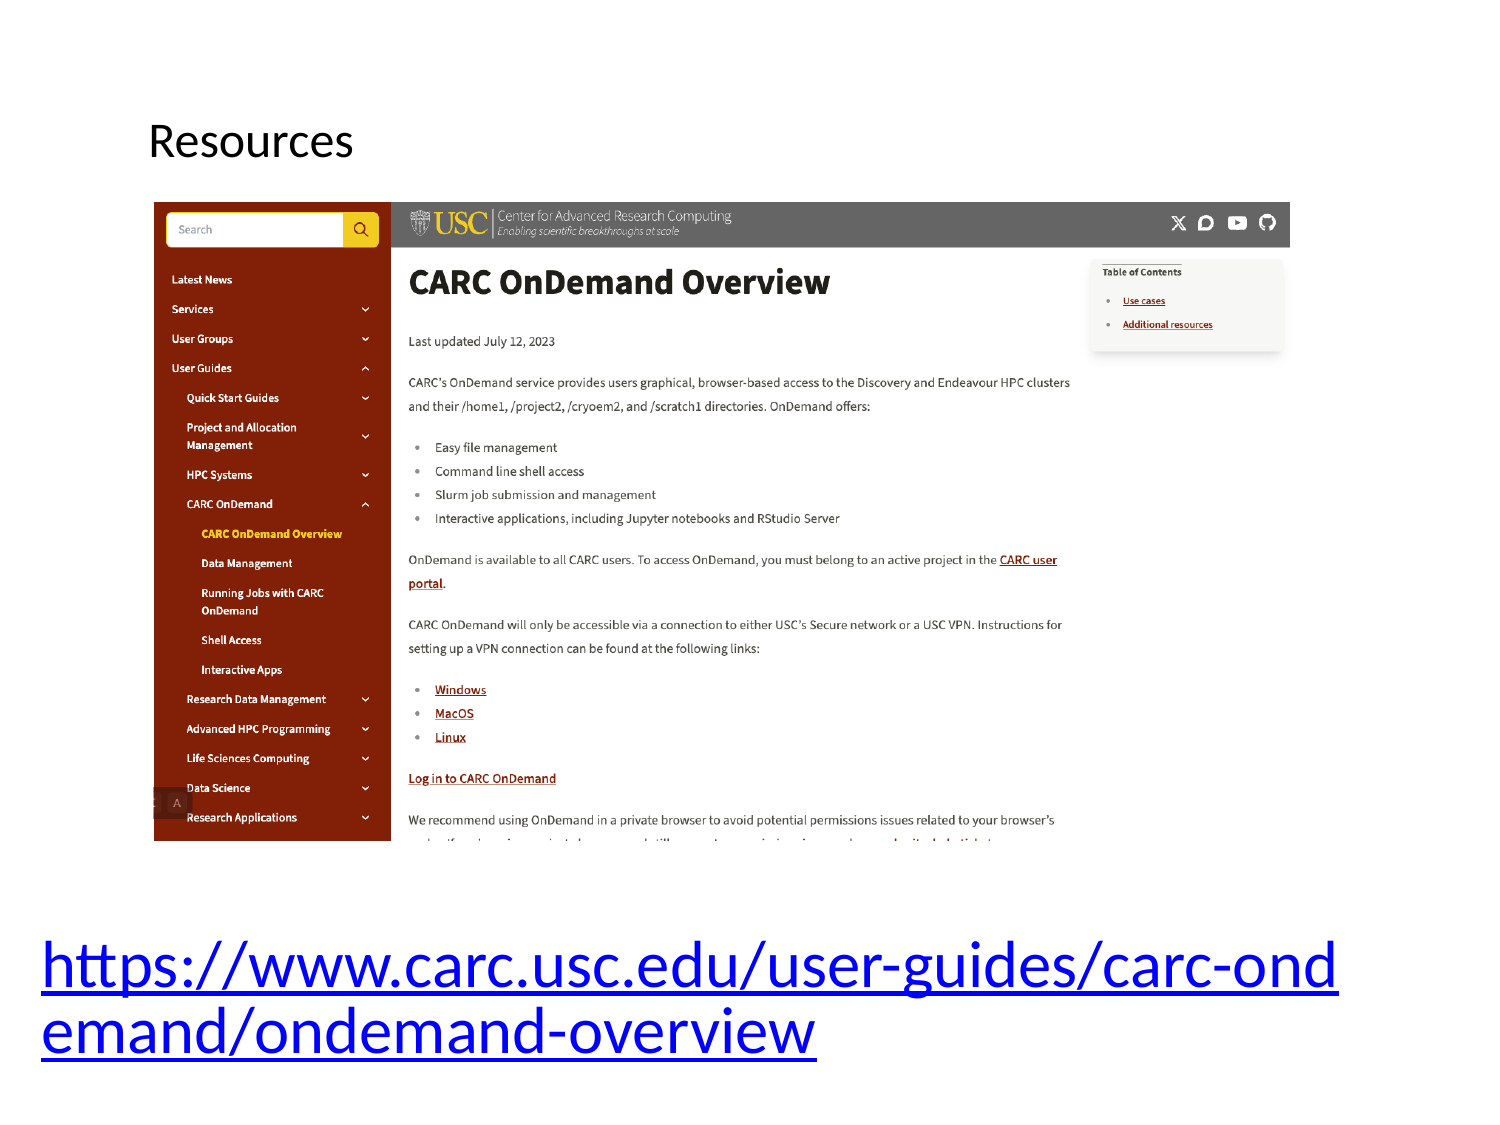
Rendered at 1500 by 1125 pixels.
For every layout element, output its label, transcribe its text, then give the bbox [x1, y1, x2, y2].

text_box Resources [133, 100, 369, 176]
title https://www.carc.usc.edu/user-guides/carc-ondemand/ondemand-overview [26, 866, 1377, 1055]
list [153, 202, 1299, 841]
